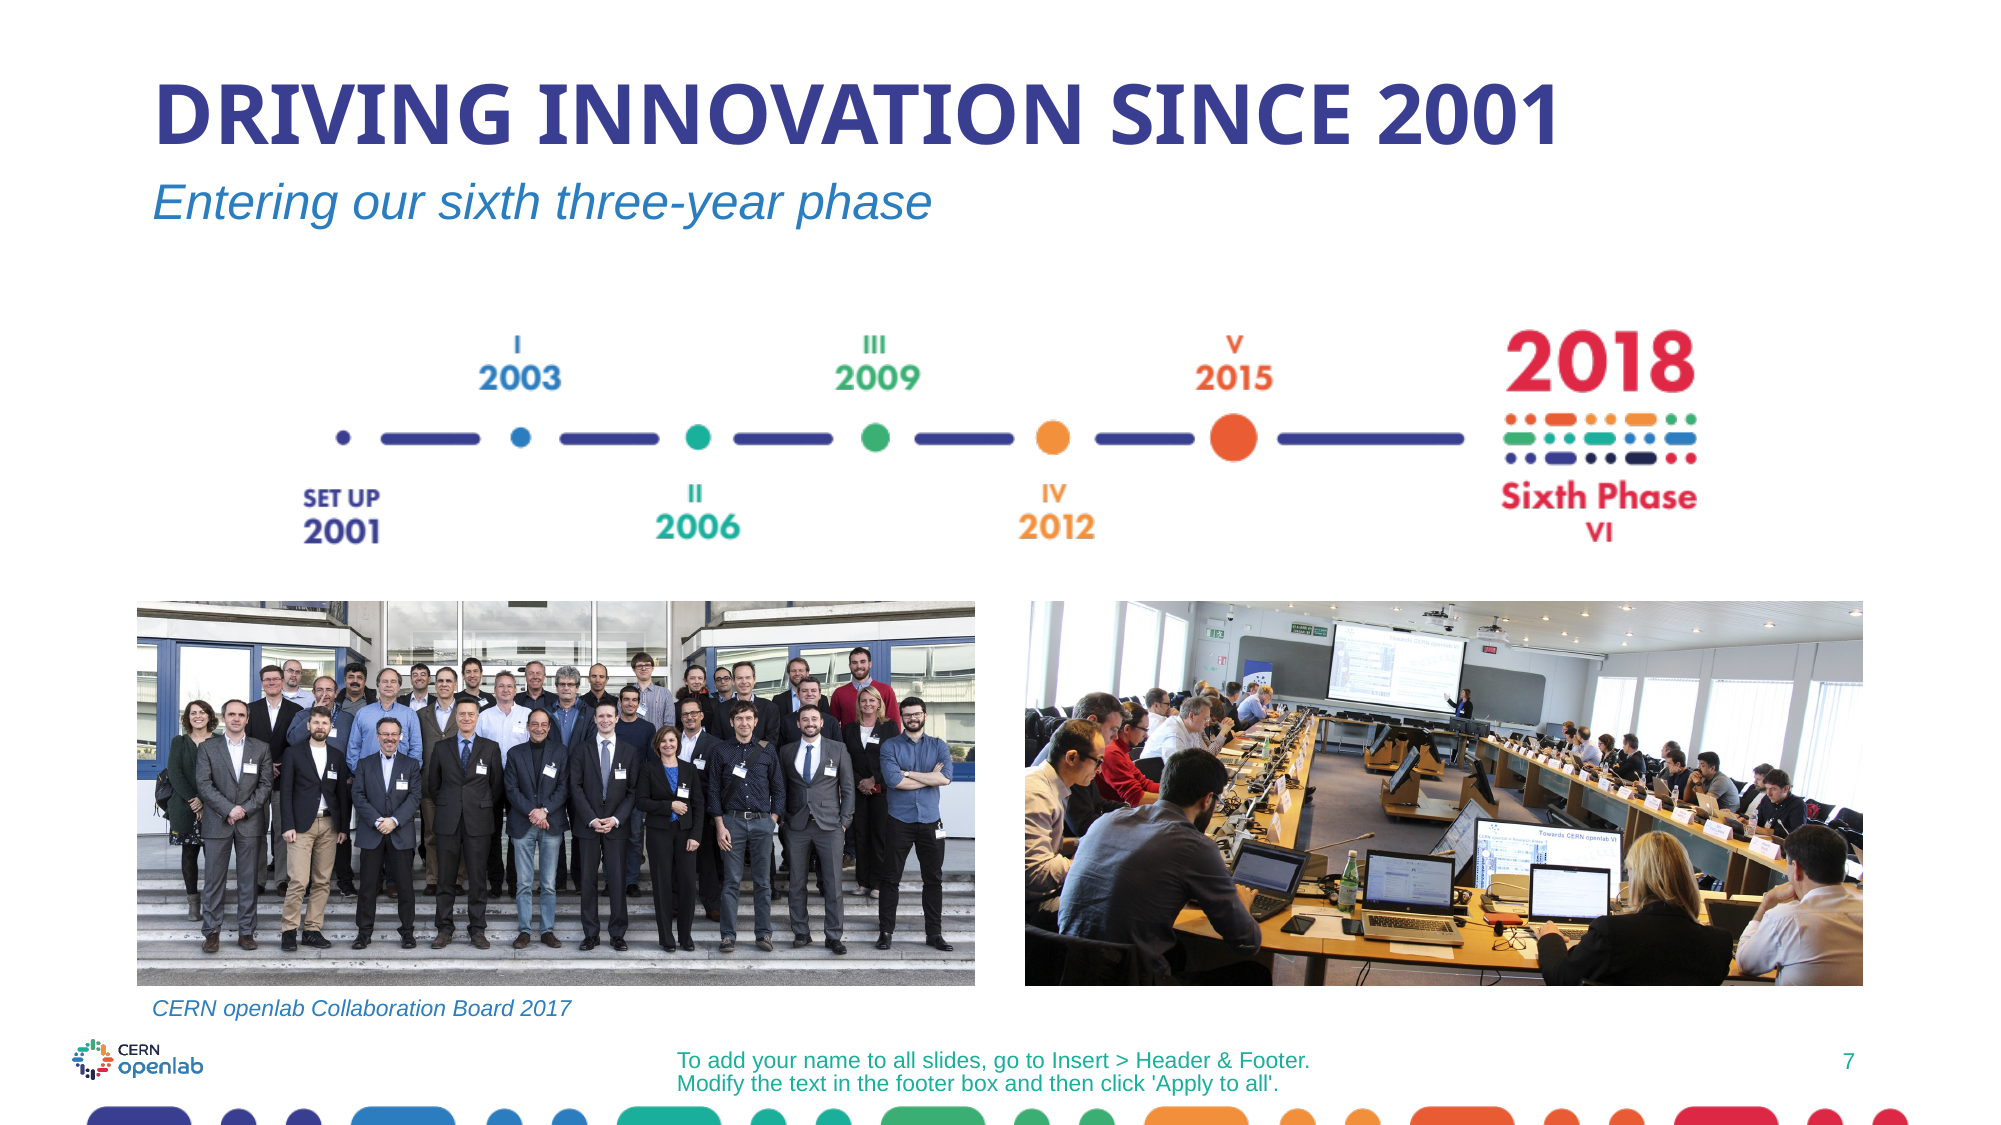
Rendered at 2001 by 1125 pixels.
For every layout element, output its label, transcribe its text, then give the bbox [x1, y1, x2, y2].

picture [72, 1039, 203, 1080]
footer To add your name to all slides, go to Insert > Header & Footer. Modify the text in the footer box and then click 'Apply to all'. [661, 1029, 1337, 1090]
title DRIVING INNOVATION SINCE 2001 [137, 72, 1863, 163]
picture [137, 601, 975, 986]
text_box CERN openlab Collaboration Board 2017 [137, 986, 673, 1029]
picture [1025, 601, 1863, 986]
picture [303, 317, 1697, 550]
list Entering our sixth three-year phase [137, 168, 1863, 254]
